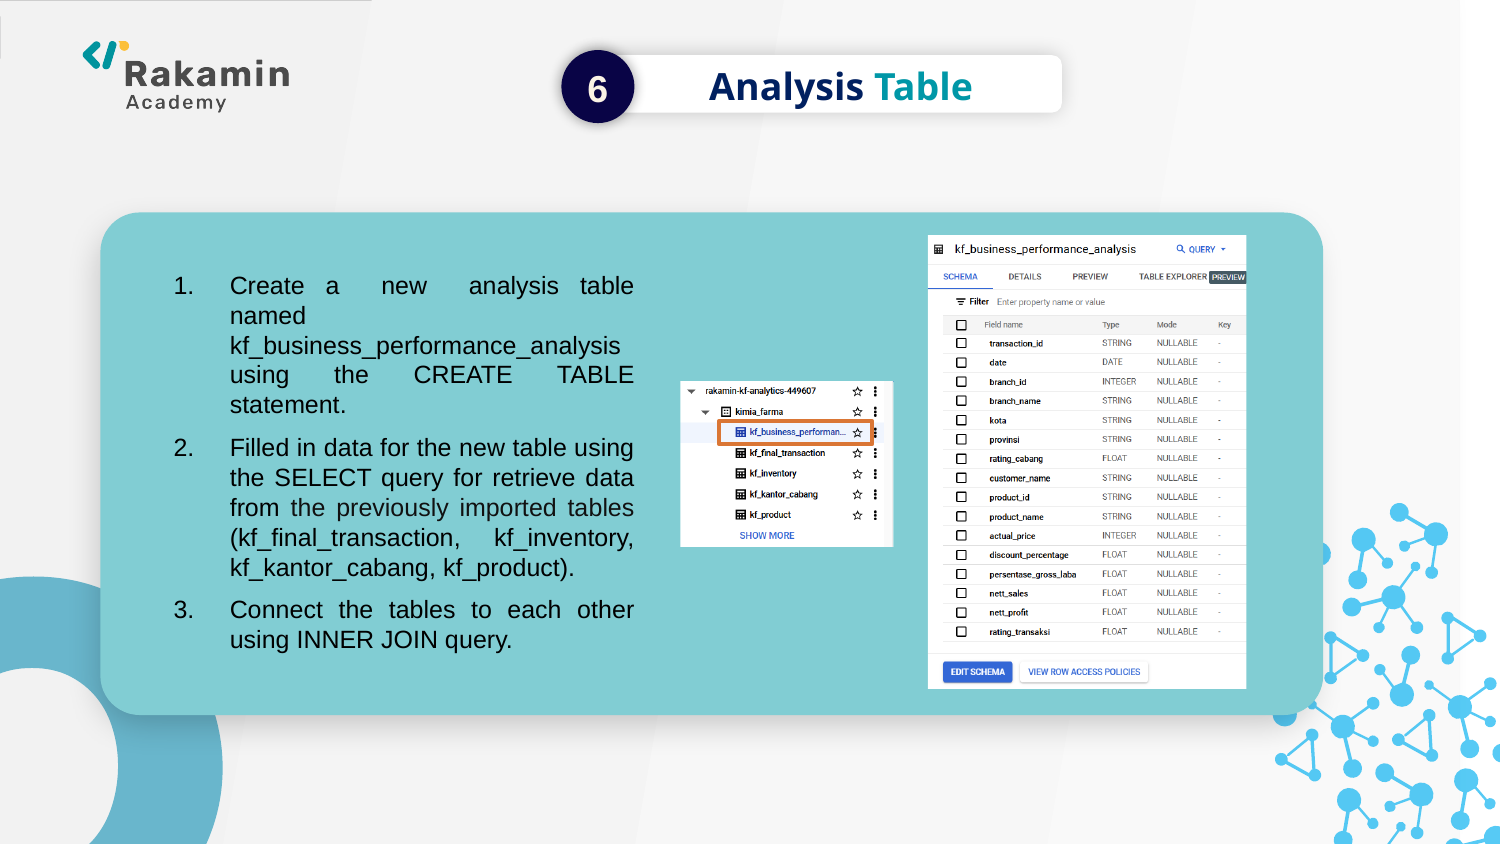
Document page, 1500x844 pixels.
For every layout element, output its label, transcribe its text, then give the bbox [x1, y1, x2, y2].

text_box [575, 118, 621, 126]
text_box [0, 576, 82, 684]
picture [70, 30, 302, 120]
picture [927, 235, 1247, 689]
text_box [1424, 677, 1497, 759]
text_box [1329, 631, 1370, 685]
text_box [1320, 696, 1380, 778]
picture [680, 381, 894, 547]
text_box [1450, 768, 1496, 830]
text_box [1375, 763, 1434, 840]
text_box [1342, 561, 1424, 634]
text_box [98, 210, 1326, 718]
text_box [1445, 825, 1500, 844]
text_box Create a new analysis table named kf_business_performance_analysis using the CREATE TABLE statement. Filled in data for the new table using the SELECT query for retrieve data from the previously imported tables (kf_final_transaction, kf_inventory, kf_kantor_cabang, kf_product). Connect the tables to each other using INNER JOIN query. [158, 261, 650, 661]
text_box [1348, 527, 1394, 590]
text_box [1392, 709, 1439, 762]
text_box Analysis Table [567, 56, 1115, 116]
text_box [1374, 645, 1421, 707]
text_box 6 [545, 58, 650, 118]
text_box [1389, 503, 1448, 579]
text_box [1387, 822, 1406, 844]
text_box [1441, 611, 1487, 665]
text_box [574, 47, 622, 56]
text_box [1333, 787, 1379, 844]
text_box [1492, 743, 1500, 763]
text_box [89, 737, 223, 844]
text_box [1275, 728, 1322, 782]
text_box [0, 0, 1462, 844]
